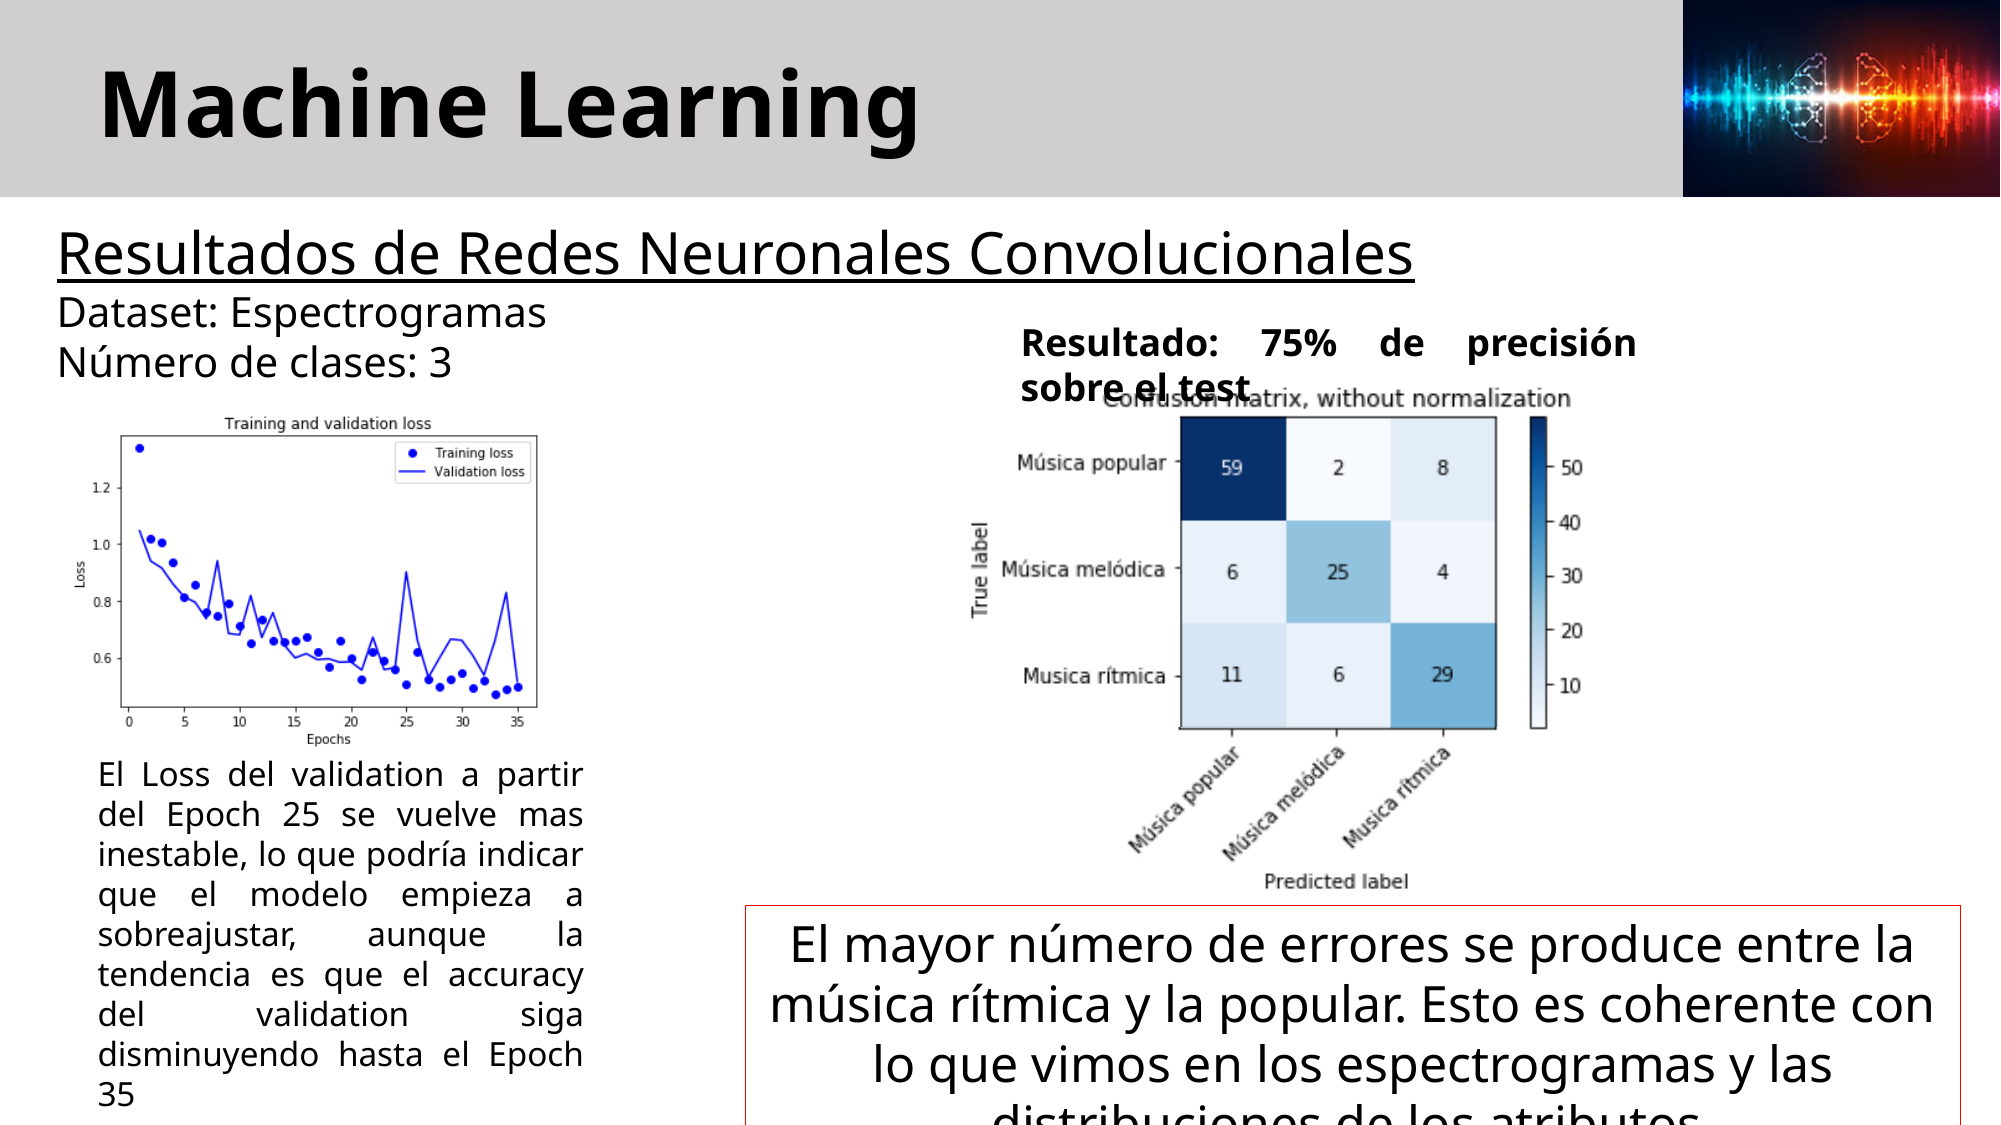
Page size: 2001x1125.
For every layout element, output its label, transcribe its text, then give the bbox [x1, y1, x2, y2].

text_box Resultado: 75% de precisión sobre el test [1005, 312, 1654, 462]
text_box El Loss del validation a partir del Epoch 25 se vuelve mas inestable, lo que podría indicar que el modelo empieza a sobreajustar, aunque la tendencia es que el accuracy del validation siga disminuyendo hasta el Epoch 35 [82, 745, 600, 1120]
text_box [0, 0, 1682, 198]
picture [66, 408, 545, 754]
text_box Resultados de Redes Neuronales Convolucionales Dataset: Espectrogramas Número de clases: 3 [41, 208, 1842, 394]
text_box El mayor número de errores se produce entre la música rítmica y la popular. Esto es coherente con lo que vimos en los espectrogramas y las distribuciones de los atributos [745, 905, 1961, 1125]
title Machine Learning [82, 19, 1682, 166]
picture [1682, 0, 2000, 198]
picture [960, 375, 1596, 906]
